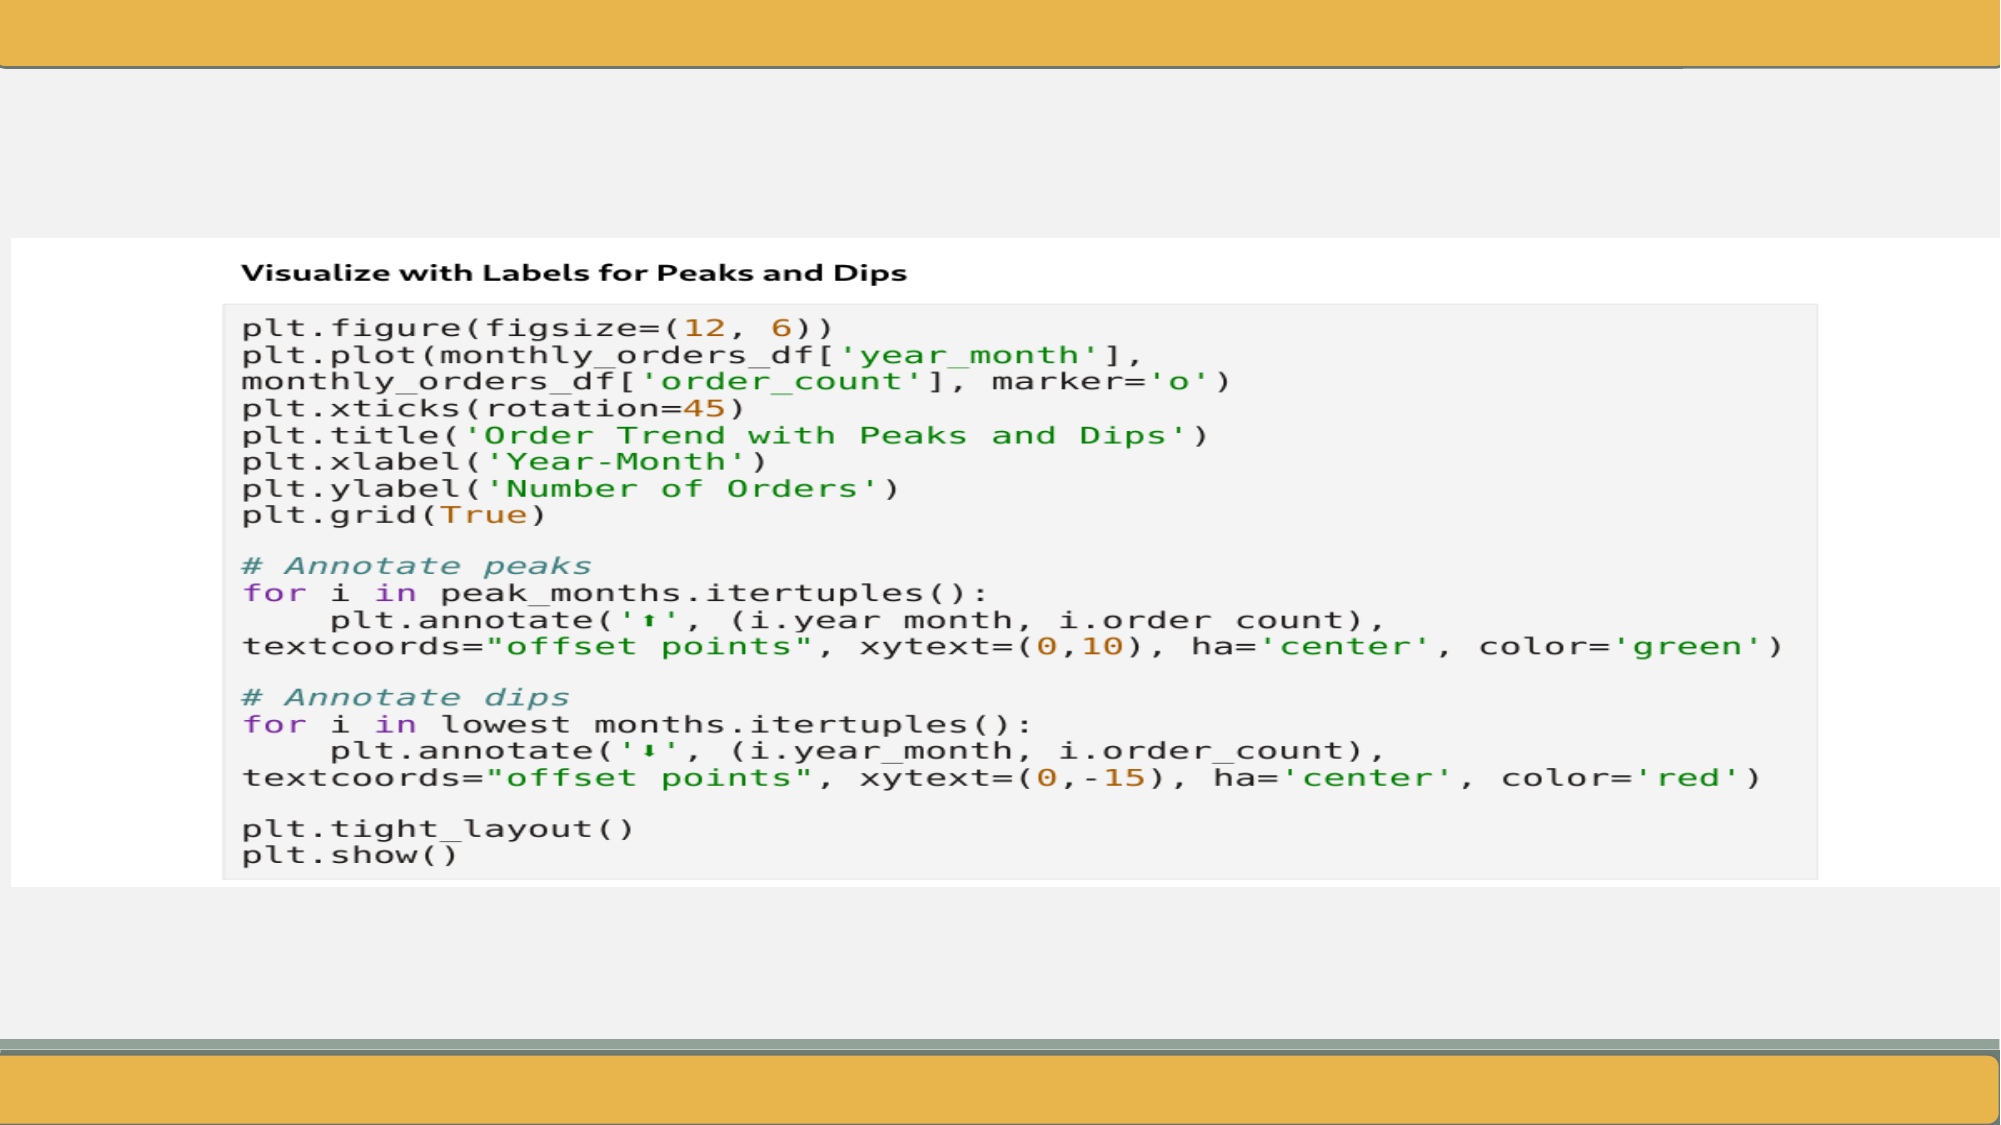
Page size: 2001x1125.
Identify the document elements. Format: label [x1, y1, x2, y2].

text_box [0, 0, 2000, 69]
text_box [0, 1053, 2000, 1125]
picture [11, 237, 2000, 887]
